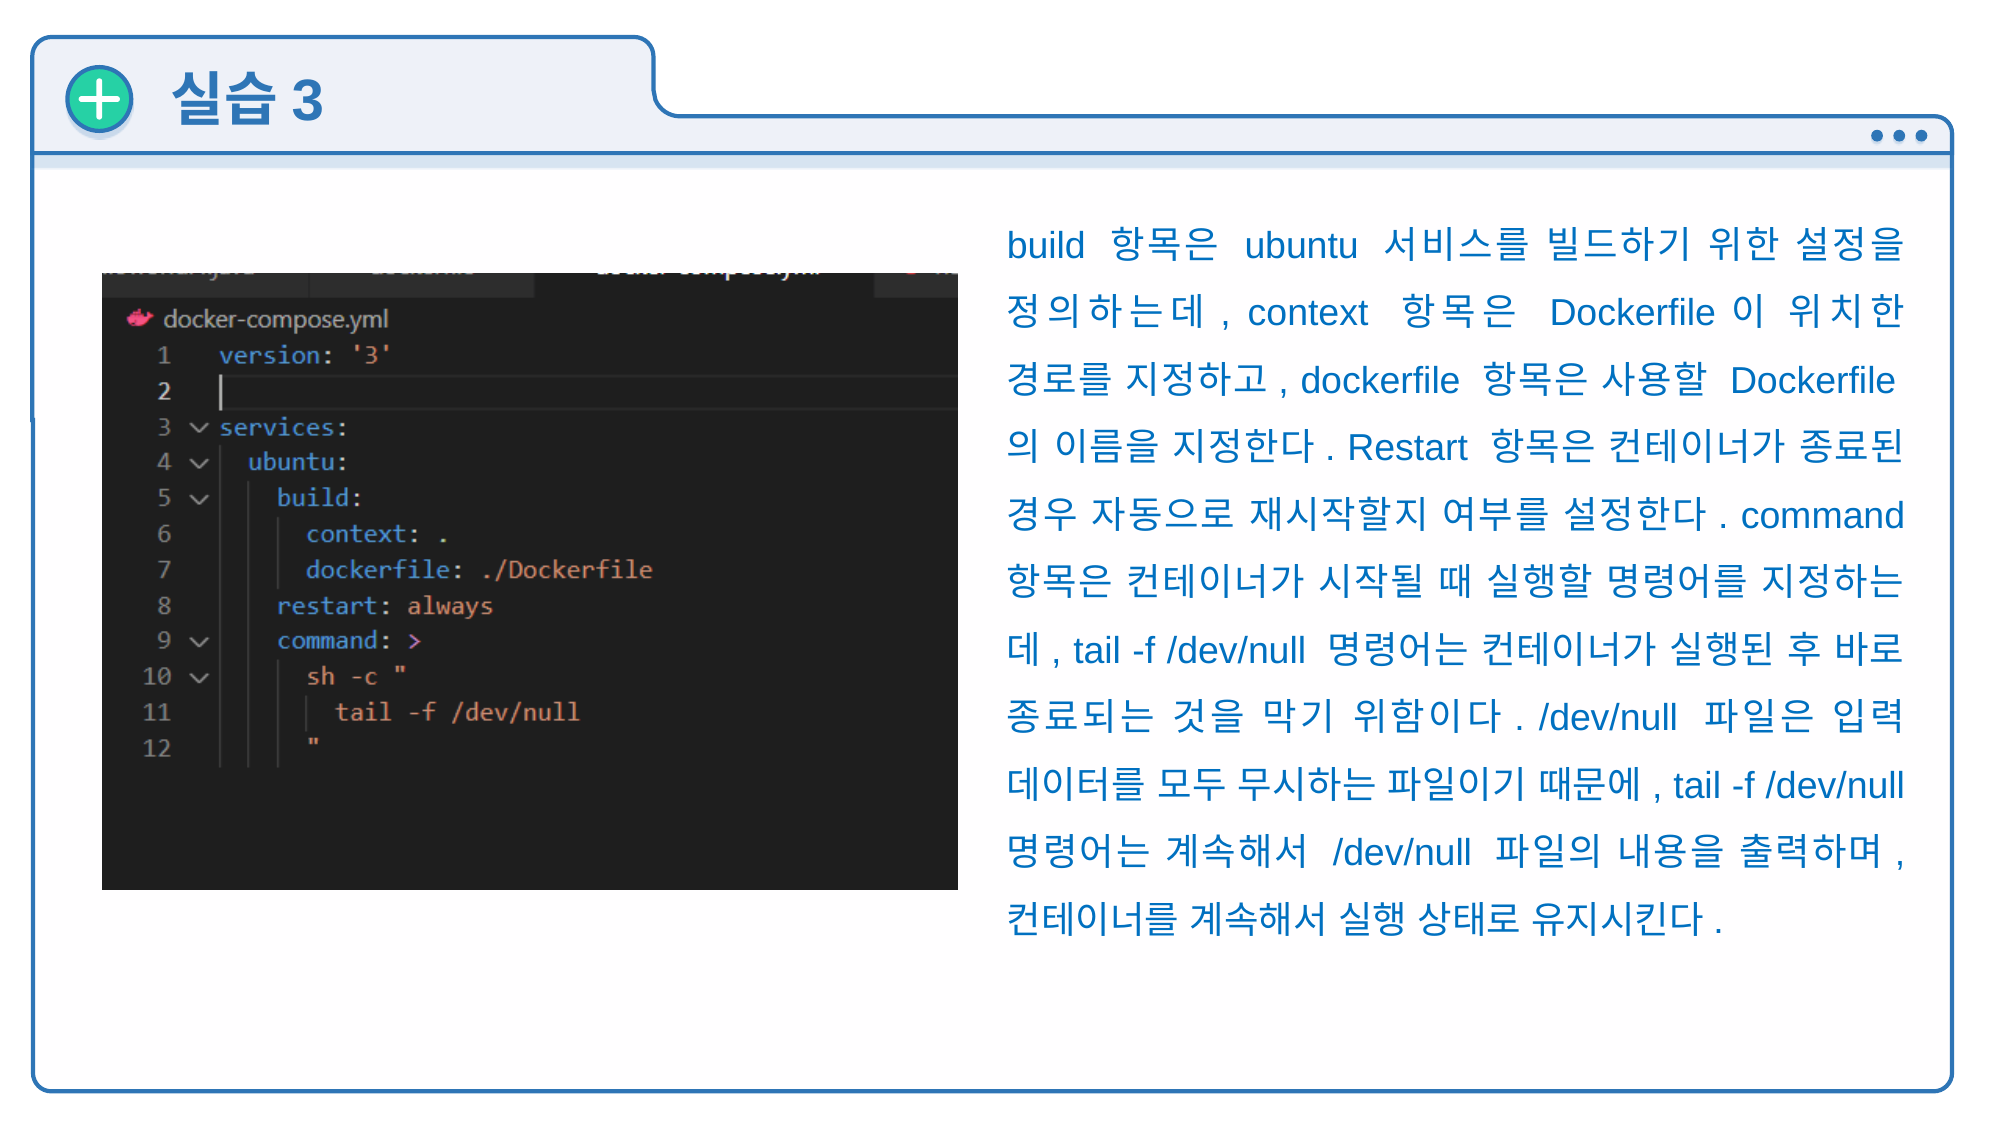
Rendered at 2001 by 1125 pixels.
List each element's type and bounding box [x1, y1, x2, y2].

text_box [32, 36, 1953, 1092]
text_box [67, 67, 132, 131]
picture [102, 273, 958, 890]
